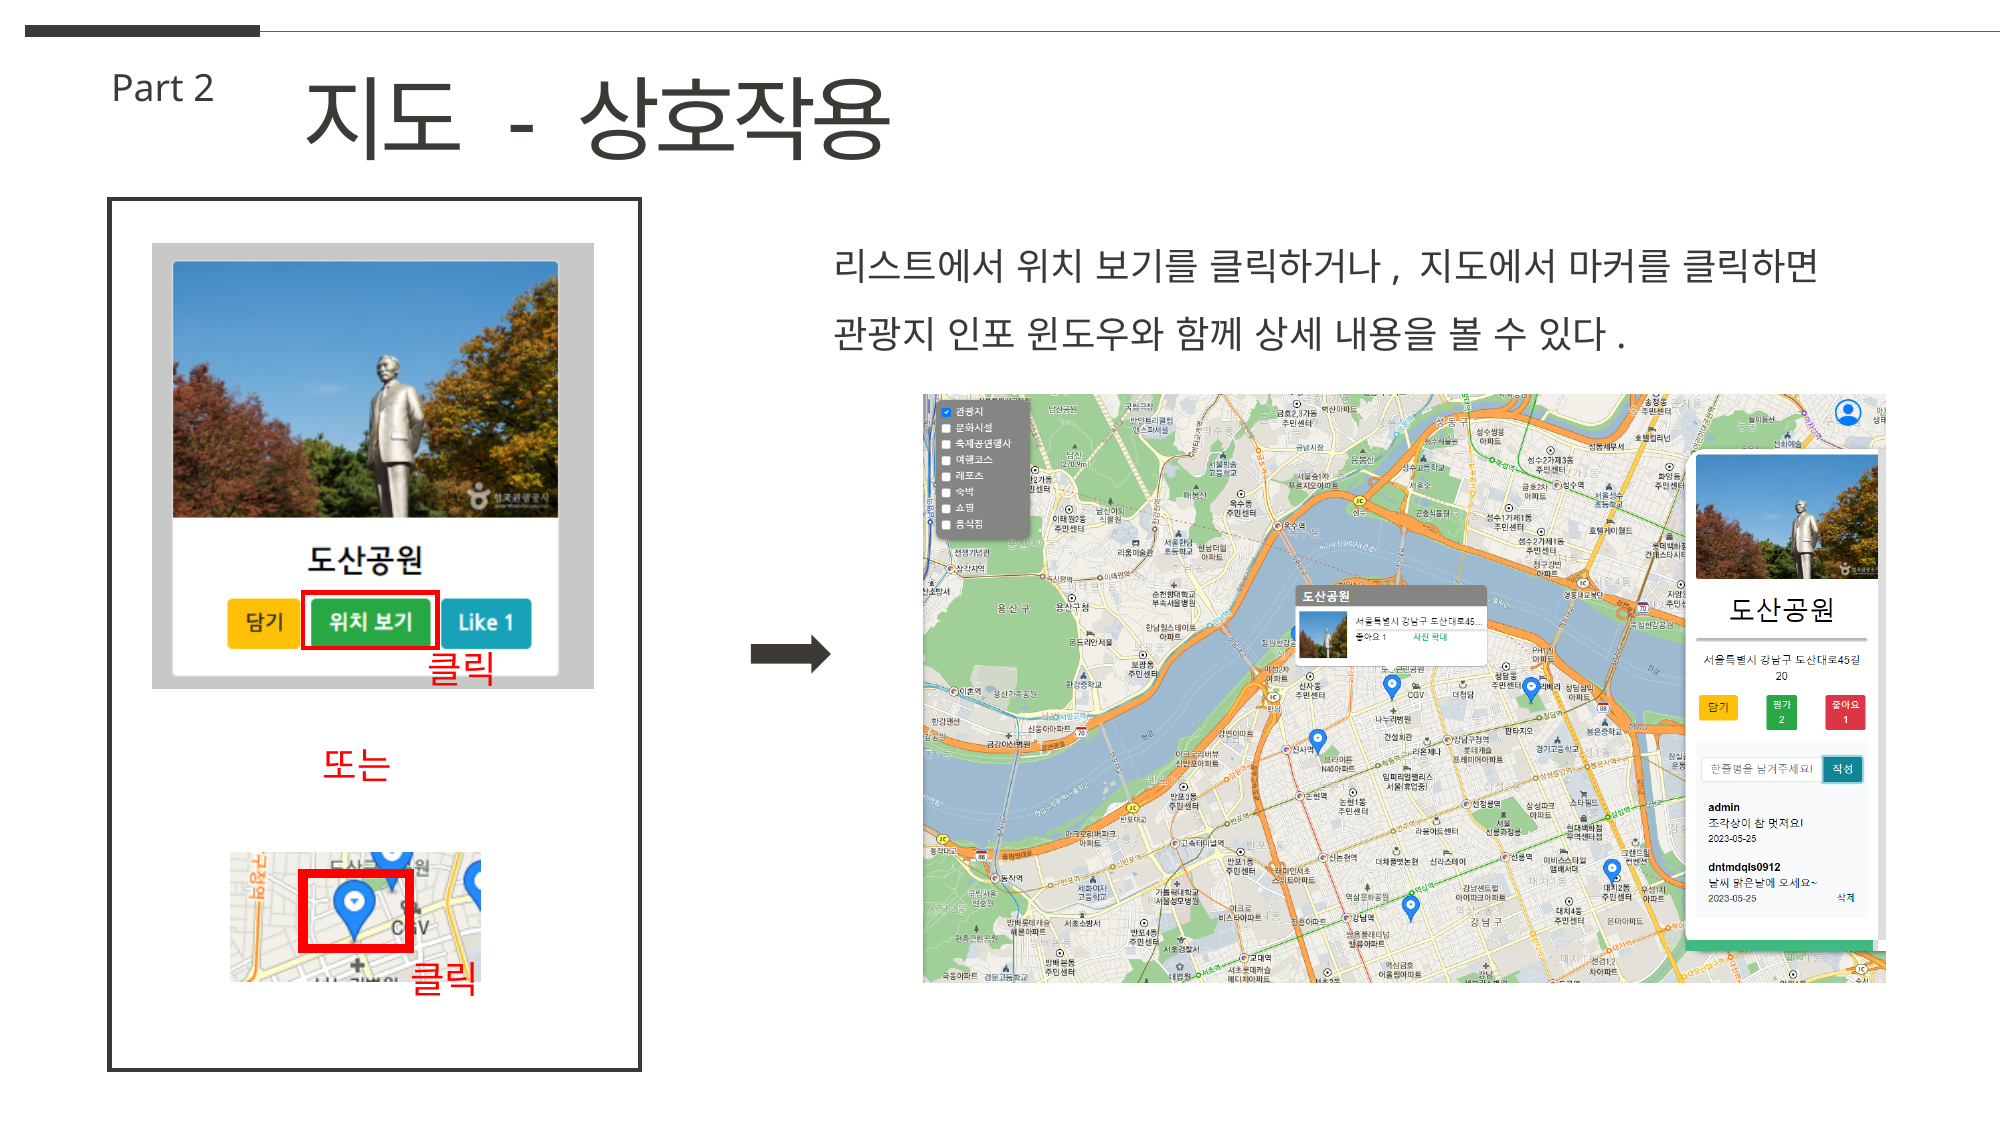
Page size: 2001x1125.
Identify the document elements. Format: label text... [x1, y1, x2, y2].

picture [923, 394, 1886, 983]
text_box 지도 - 상호작용 [288, 54, 911, 179]
picture [152, 243, 594, 690]
text_box Part 2 [96, 56, 230, 117]
picture [230, 852, 481, 982]
text_box [749, 631, 833, 676]
text_box [108, 198, 641, 1071]
text_box 리스트에서 위치 보기를 클릭하거나, 지도에서 마커를 클릭하면 관광지 인포 윈도우와 함께 상세 내용을 볼 수 있다. [818, 213, 1844, 364]
